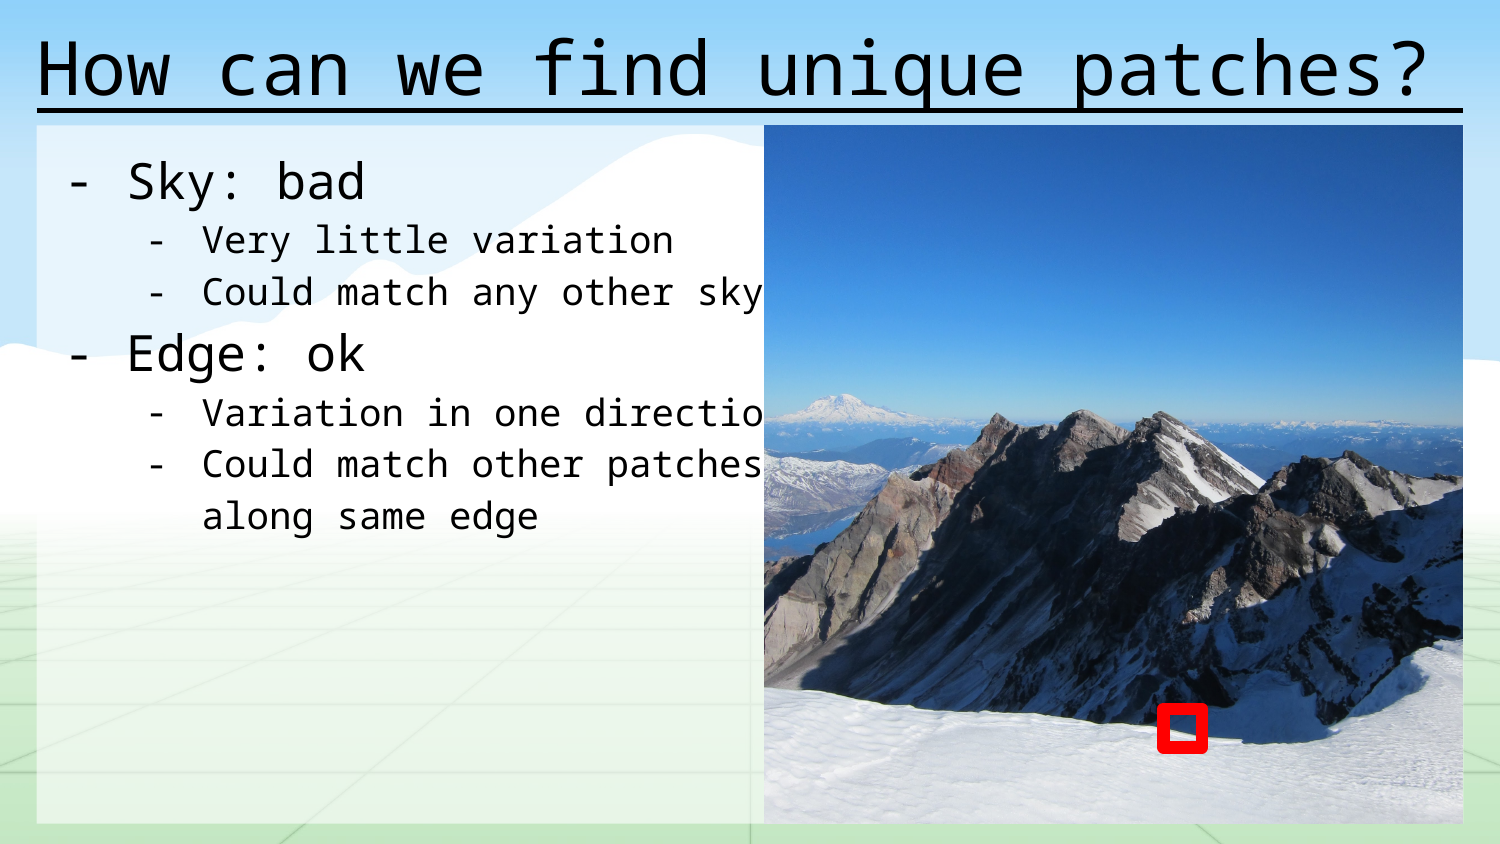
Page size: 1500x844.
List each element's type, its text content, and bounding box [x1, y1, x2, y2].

list Sky: bad Very little variation Could match any other sky Edge: ok Variation in one direction Could match other patches along same edge [36, 125, 761, 824]
title How can we find unique patches? [20, 31, 1479, 126]
picture [0, 0, 1500, 844]
